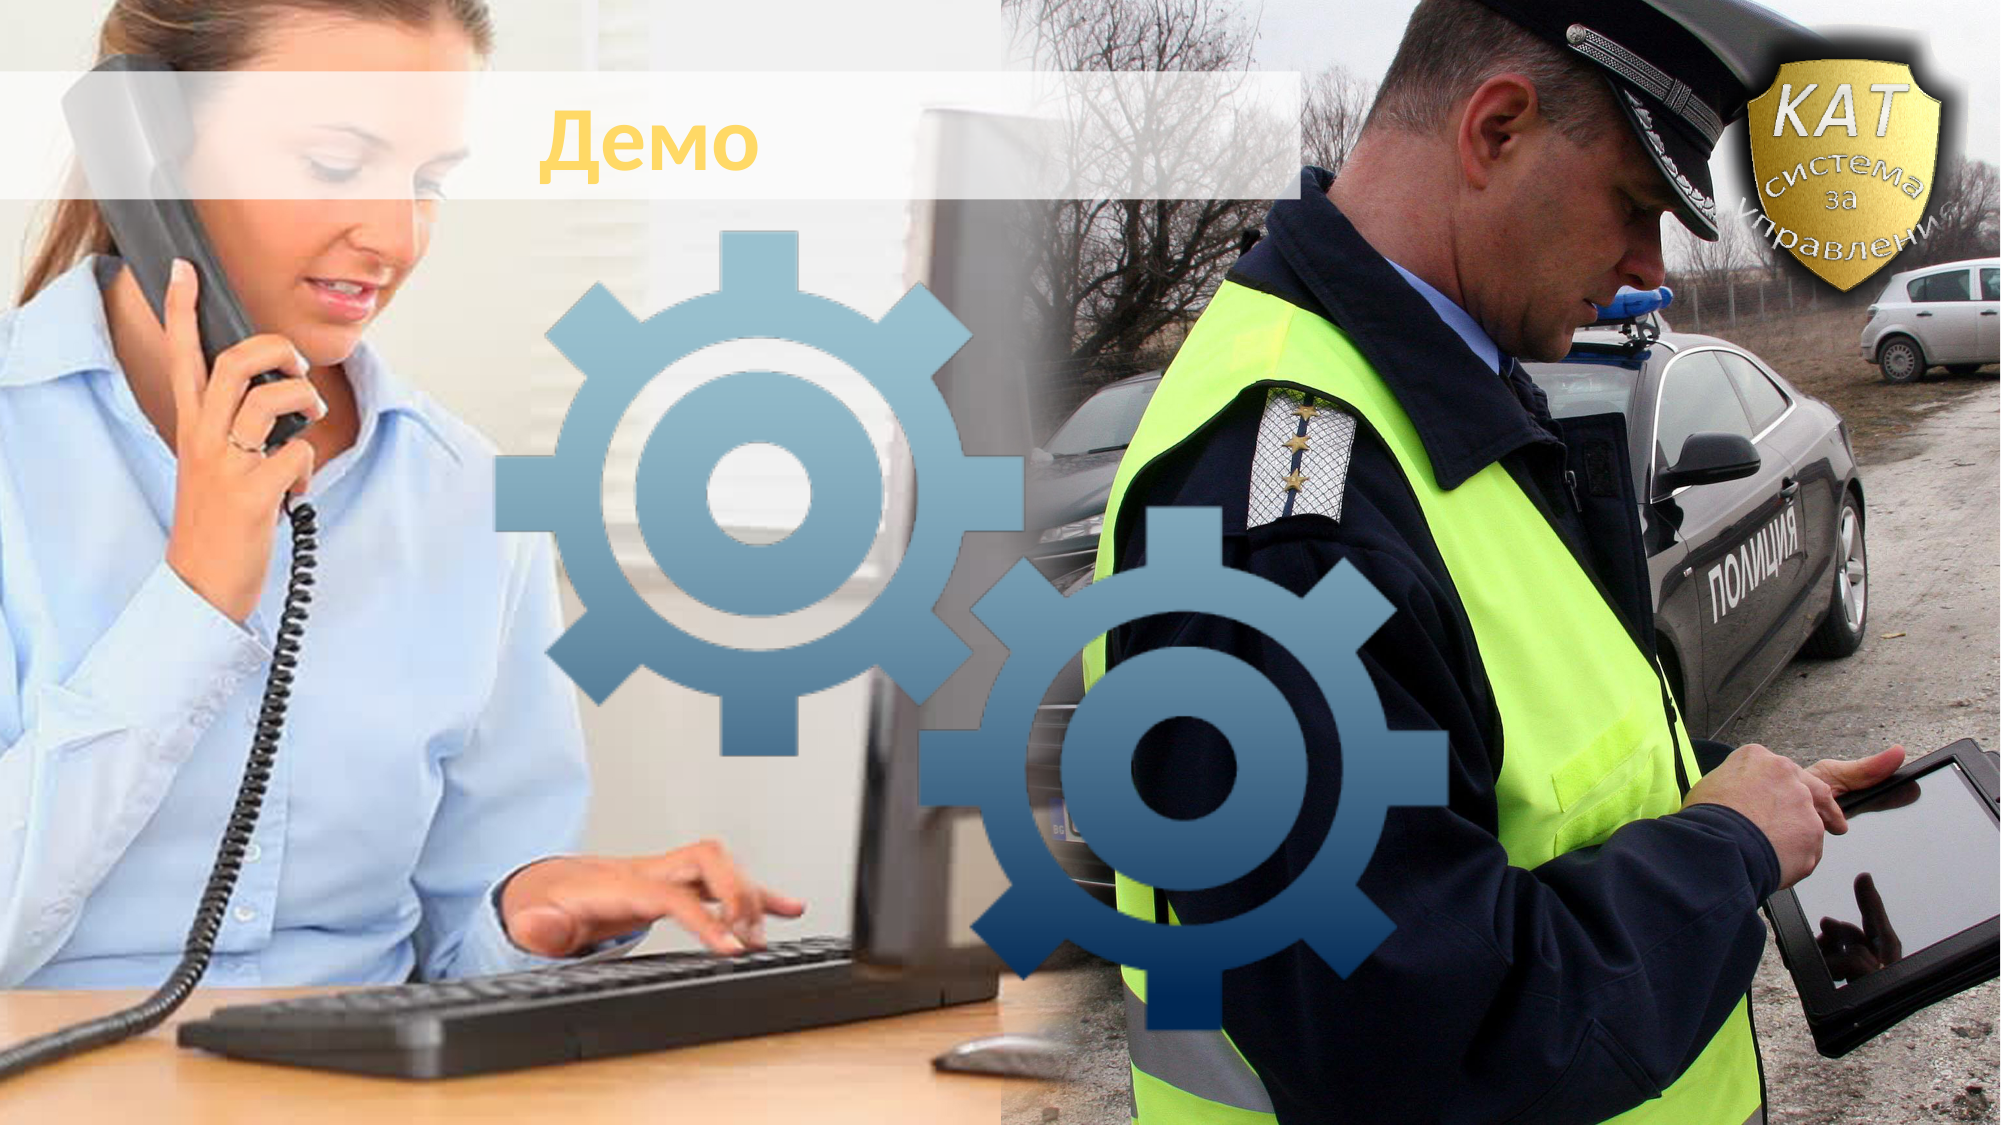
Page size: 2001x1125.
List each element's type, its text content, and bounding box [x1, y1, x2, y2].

picture [0, 0, 2001, 1125]
text_box Демо [0, 71, 1301, 197]
